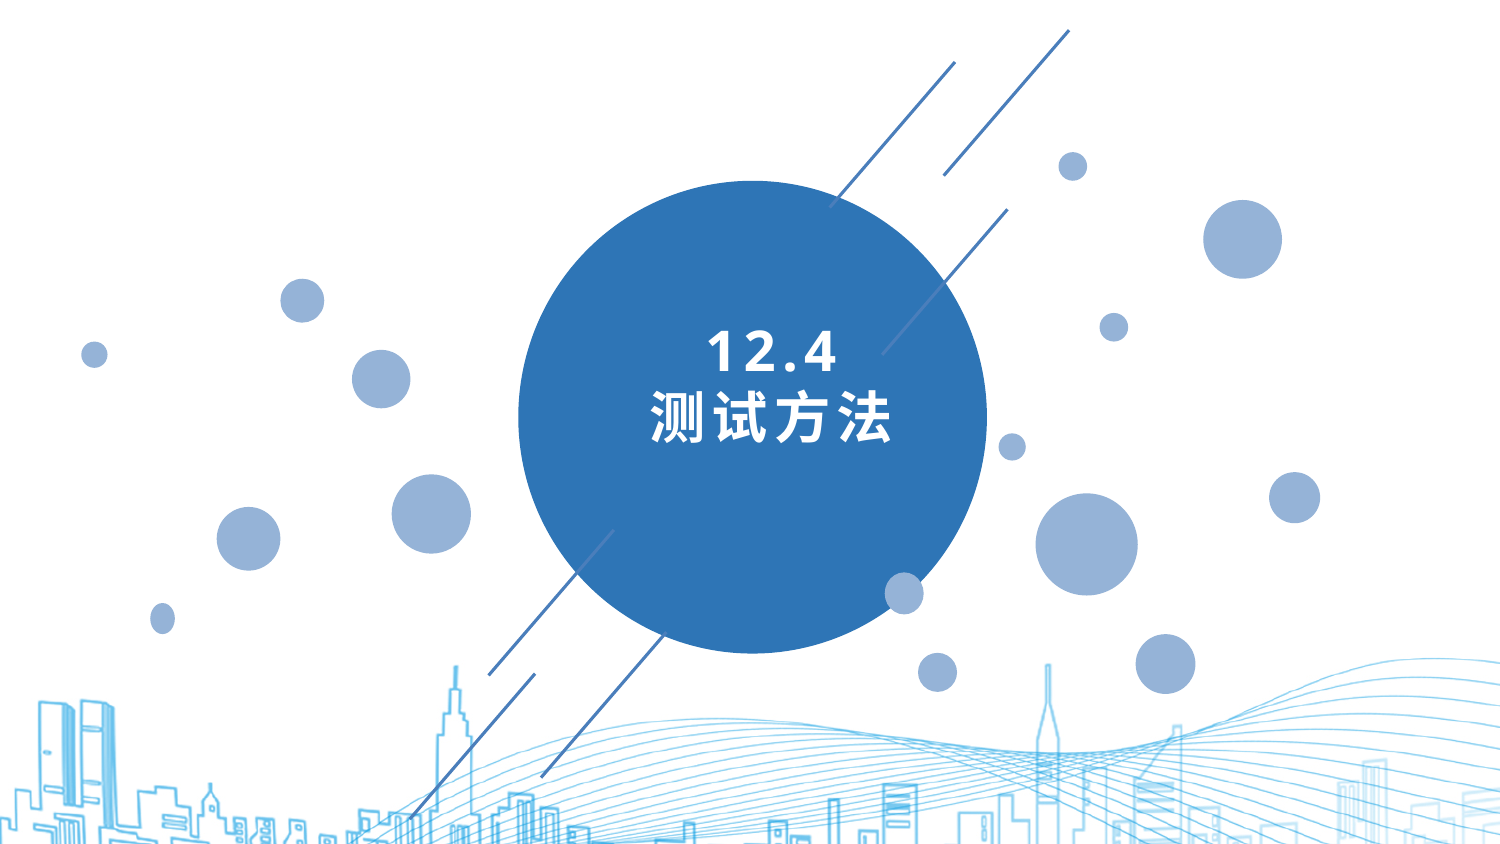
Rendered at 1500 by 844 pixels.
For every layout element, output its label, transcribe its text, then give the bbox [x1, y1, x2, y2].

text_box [829, 61, 956, 208]
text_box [943, 29, 1070, 176]
text_box [1068, 150, 1090, 183]
text_box [542, 178, 876, 307]
text_box [915, 650, 960, 694]
text_box [214, 504, 283, 573]
text_box [349, 347, 413, 411]
text_box [882, 570, 926, 617]
text_box [148, 600, 177, 637]
picture [0, 0, 1500, 844]
text_box 12.4 测试方法 [534, 307, 1008, 458]
text_box [389, 472, 474, 556]
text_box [540, 631, 667, 778]
text_box [79, 339, 110, 370]
text_box [516, 326, 986, 656]
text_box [881, 208, 1008, 355]
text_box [488, 529, 615, 676]
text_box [409, 673, 536, 820]
text_box [1267, 470, 1323, 526]
text_box [278, 276, 327, 325]
text_box [996, 431, 1028, 463]
text_box [1133, 632, 1198, 697]
text_box [1097, 310, 1131, 344]
text_box [1033, 491, 1140, 598]
text_box [1201, 197, 1285, 281]
